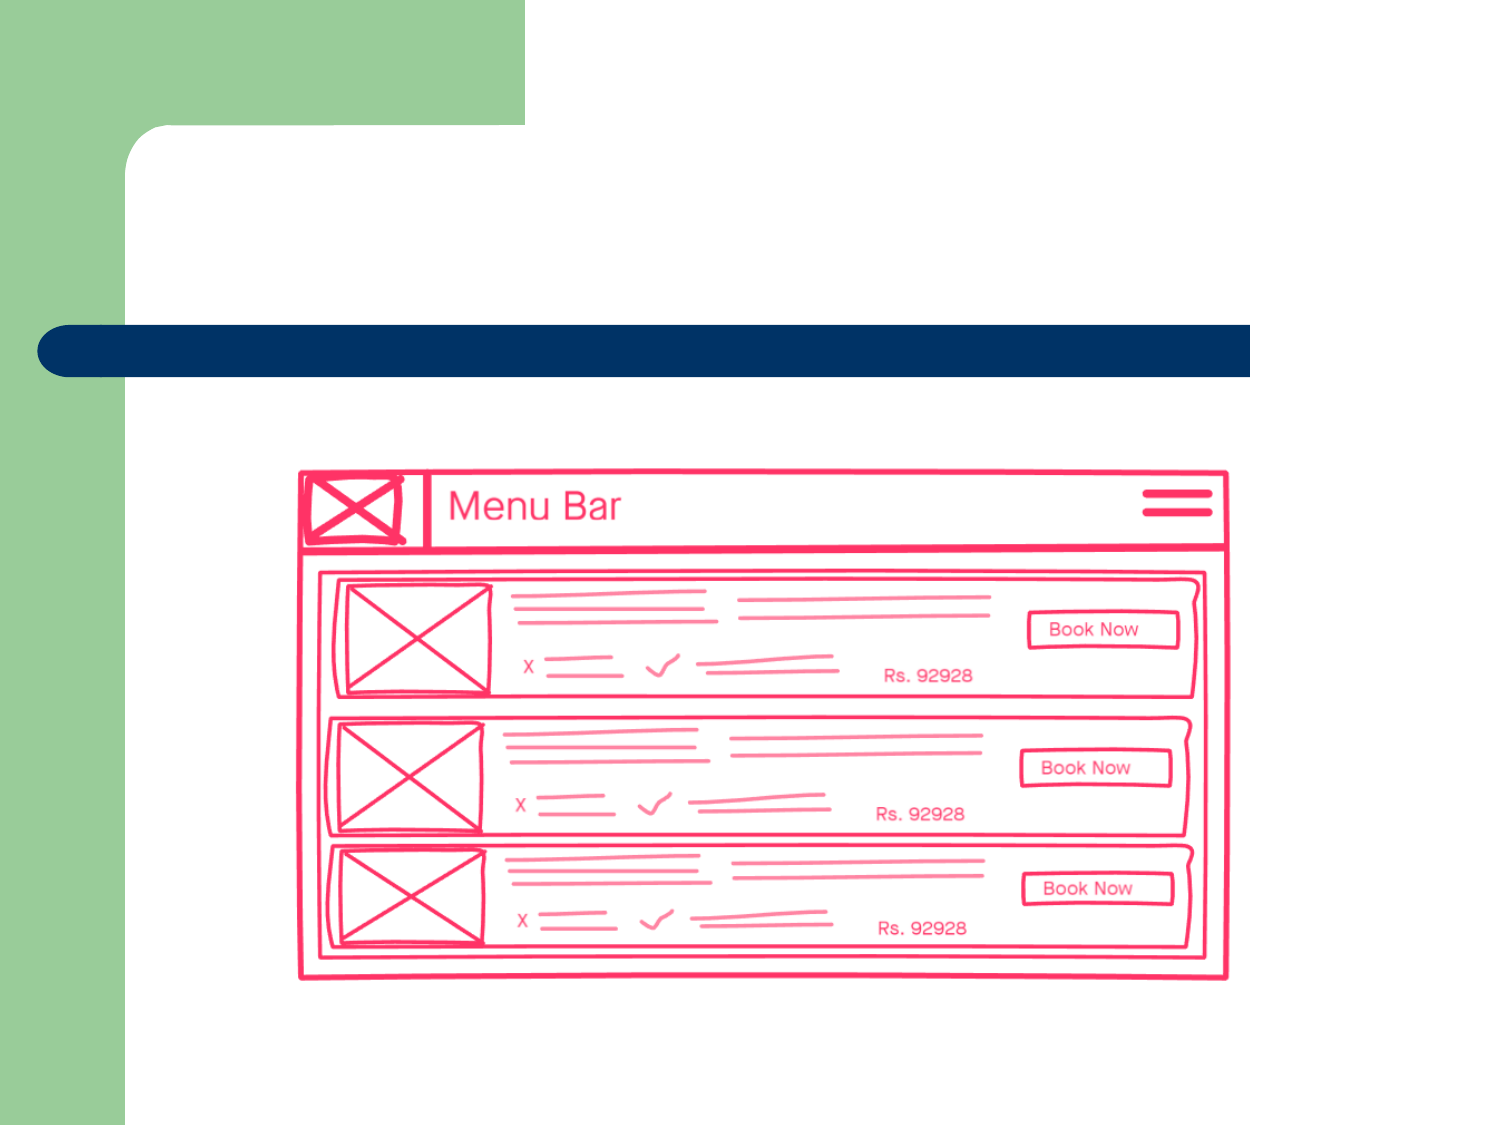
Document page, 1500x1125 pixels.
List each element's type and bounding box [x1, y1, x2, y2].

list [140, 386, 1360, 1061]
